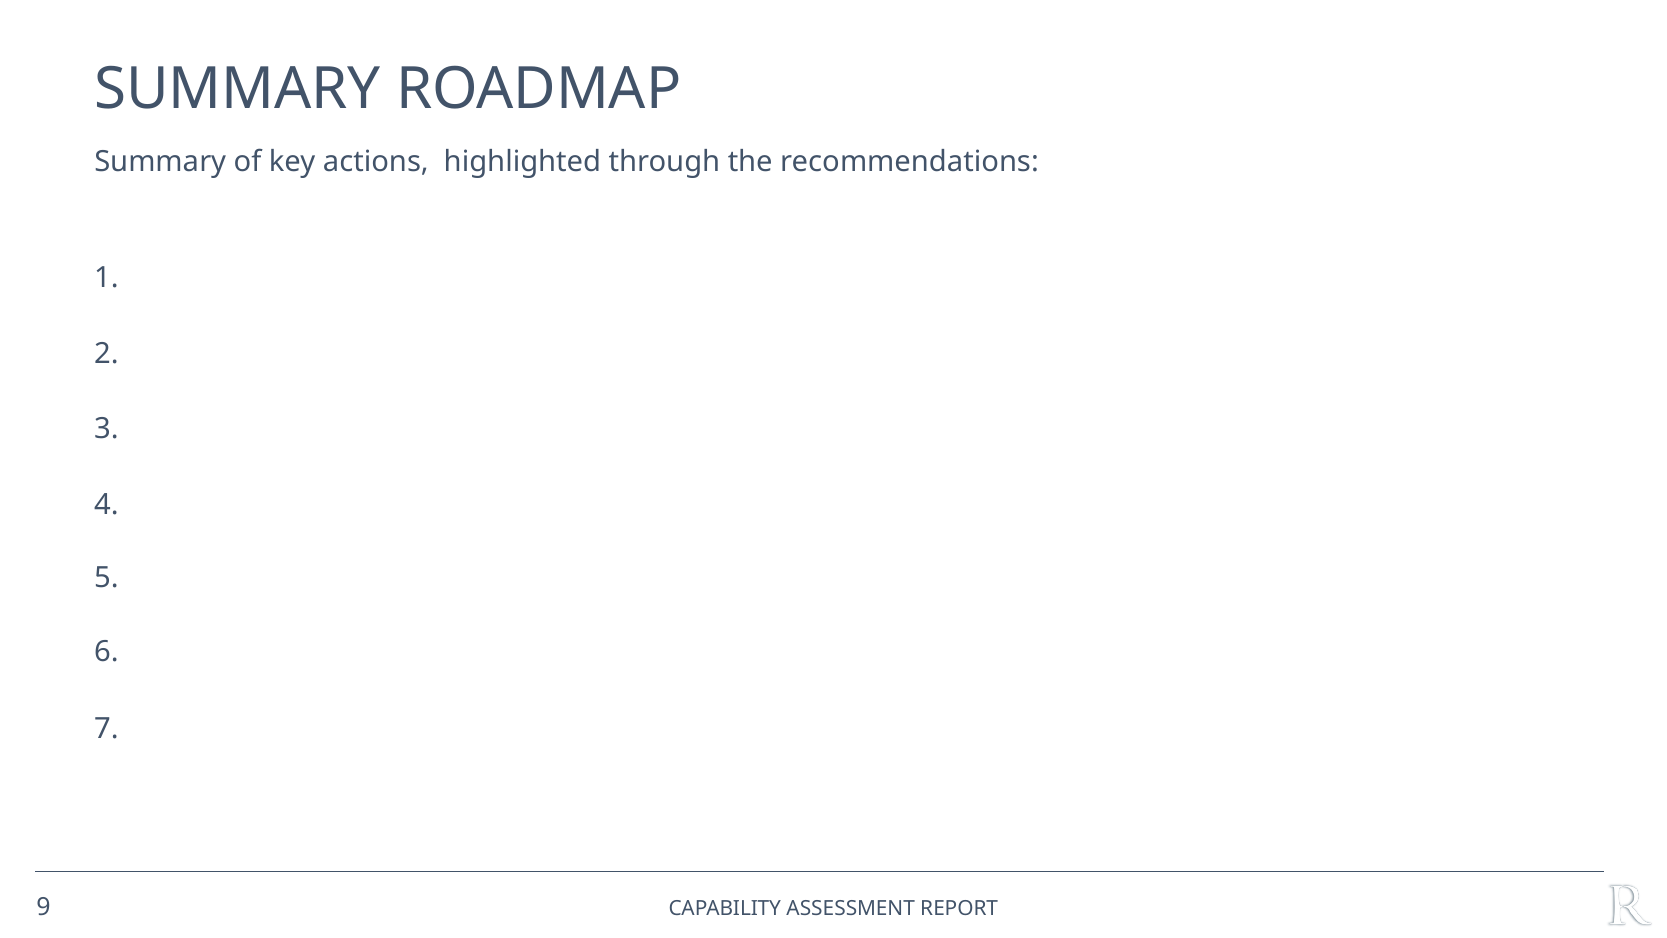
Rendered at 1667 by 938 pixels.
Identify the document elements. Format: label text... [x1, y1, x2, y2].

title SUMMARY Roadmap [79, 25, 1588, 135]
picture [1605, 882, 1654, 928]
slide_number 9 [7, 882, 80, 933]
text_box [79, 250, 154, 753]
list Summary of key actions, highlighted through the recommendations: [79, 135, 1588, 191]
list Capability ASSESSMENT Report [412, 882, 1254, 932]
